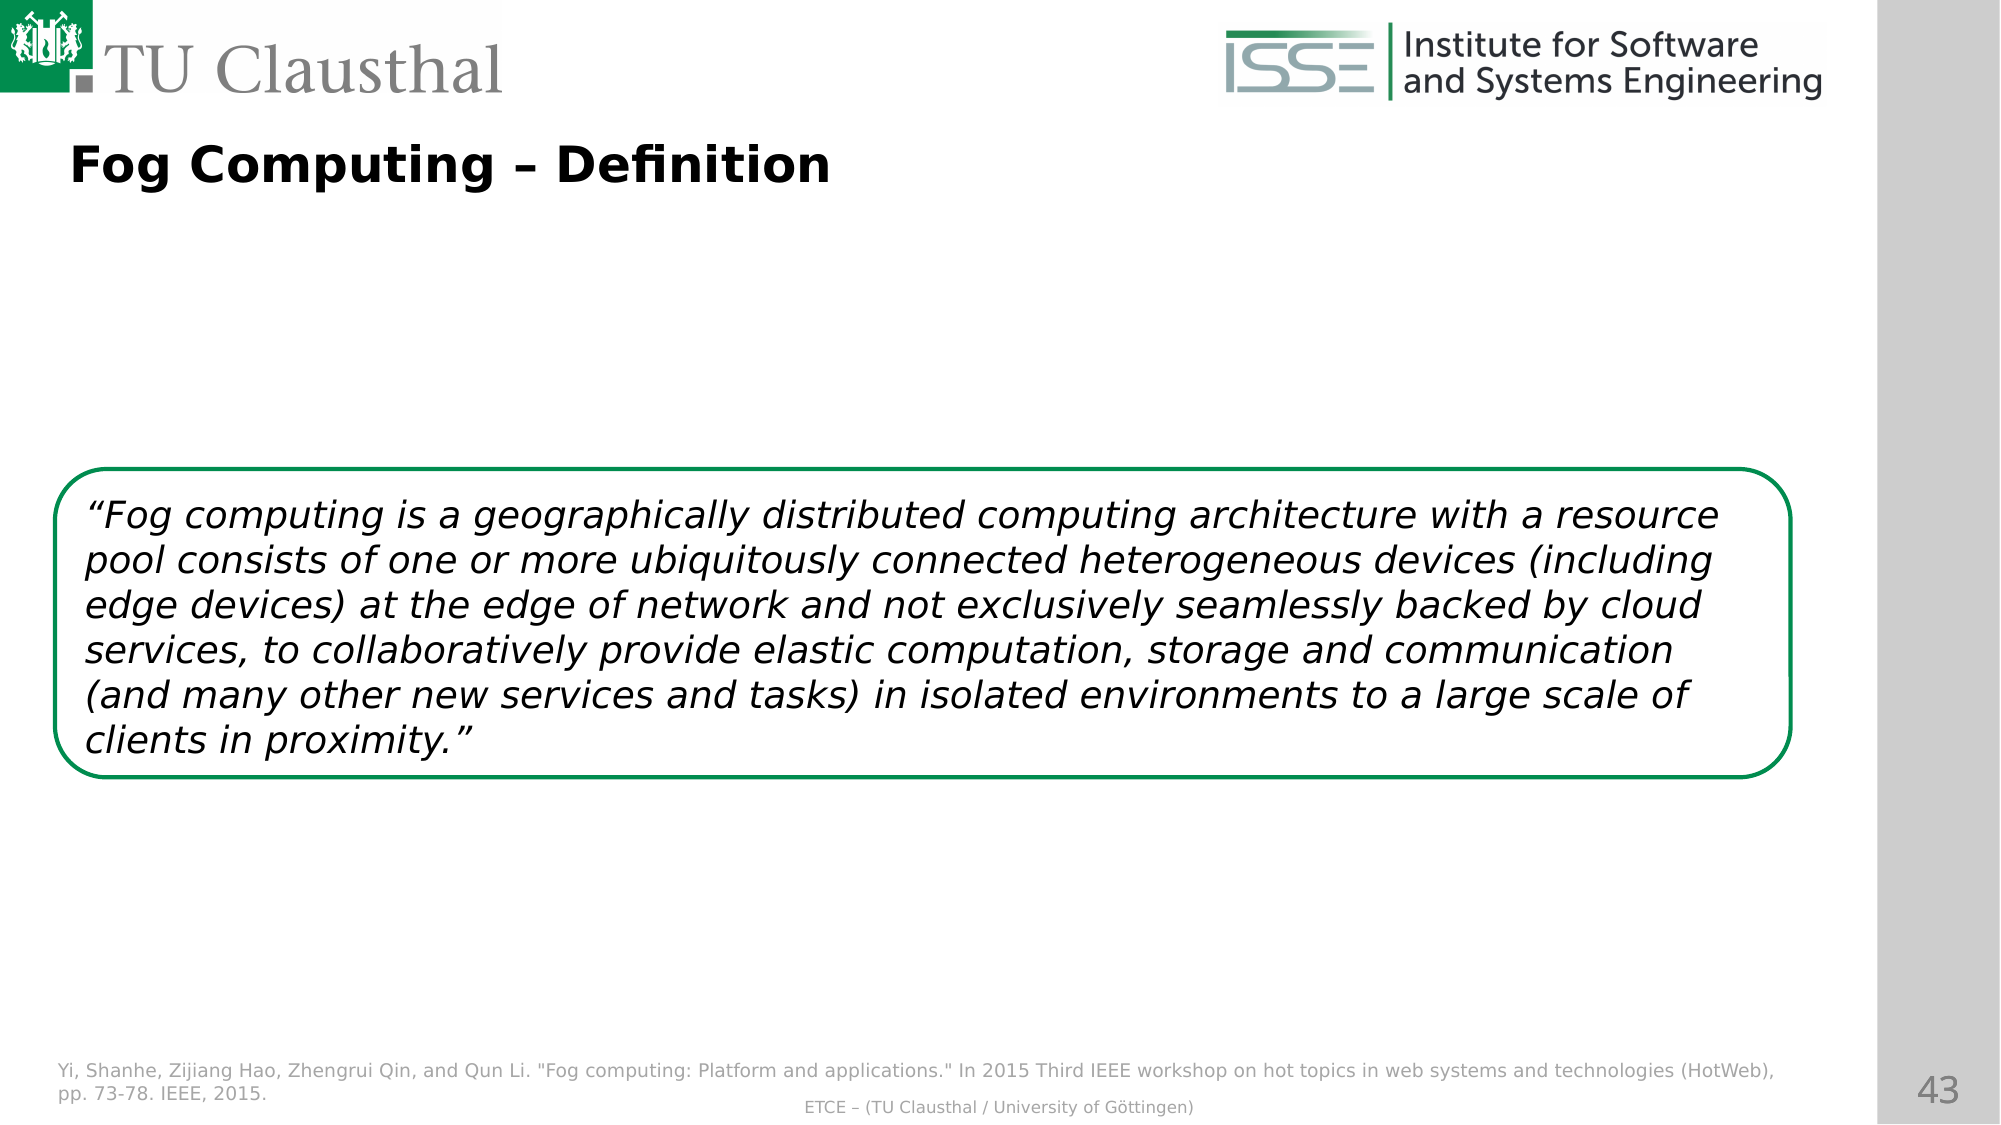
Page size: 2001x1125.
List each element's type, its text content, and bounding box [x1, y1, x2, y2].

text_box Fog Computing – Definition [54, 125, 1819, 208]
text_box Yi, Shanhe, Zijiang Hao, Zhengrui Qin, and Qun Li. "Fog computing: Platform and applications." In 2015 Third IEEE workshop on hot topics in web systems and technologies (HotWeb), pp. 73-78. IEEE, 2015. [43, 1051, 1807, 1112]
text_box “Fog computing is a geographically distributed computing architecture with a resource pool consists of one or more ubiquitously connected heterogeneous devices (including edge devices) at the edge of network and not exclusively seamlessly backed by cloud services, to collaboratively provide elastic computation, storage and communication (and many other new services and tasks) in isolated environments to a large scale of clients in proximity.” [52, 466, 1793, 780]
picture [1218, 22, 1827, 107]
picture [0, 0, 502, 93]
